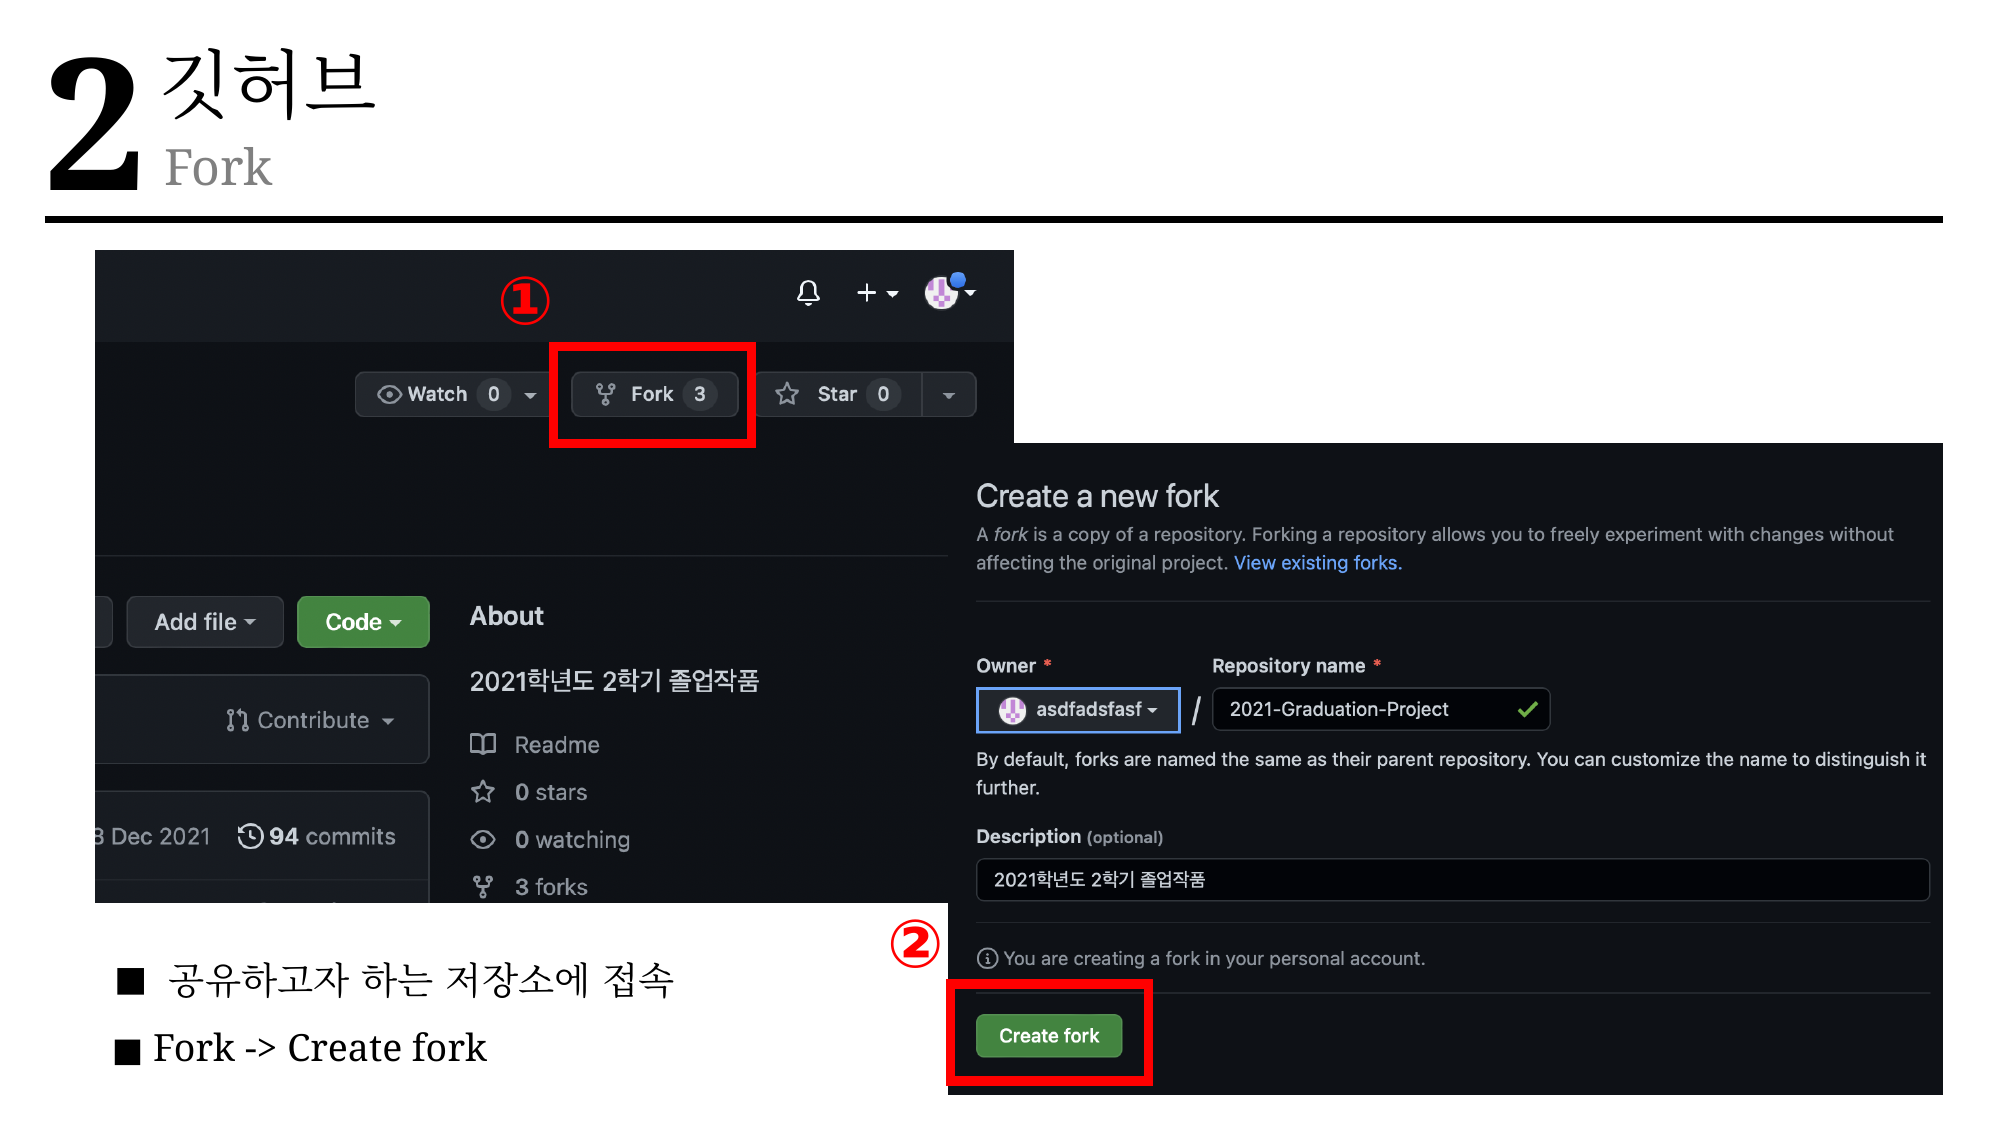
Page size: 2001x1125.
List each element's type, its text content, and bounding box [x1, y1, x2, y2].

picture [95, 250, 1943, 1095]
text_box 2 [29, 0, 162, 235]
text_box Fork [149, 128, 289, 203]
text_box 깃허브 [162, 29, 392, 135]
text_box ■ 공유하고자 하는 저장소에 접속 ■ Fork -> Create fork [88, 927, 691, 1125]
text_box ② [872, 903, 948, 988]
